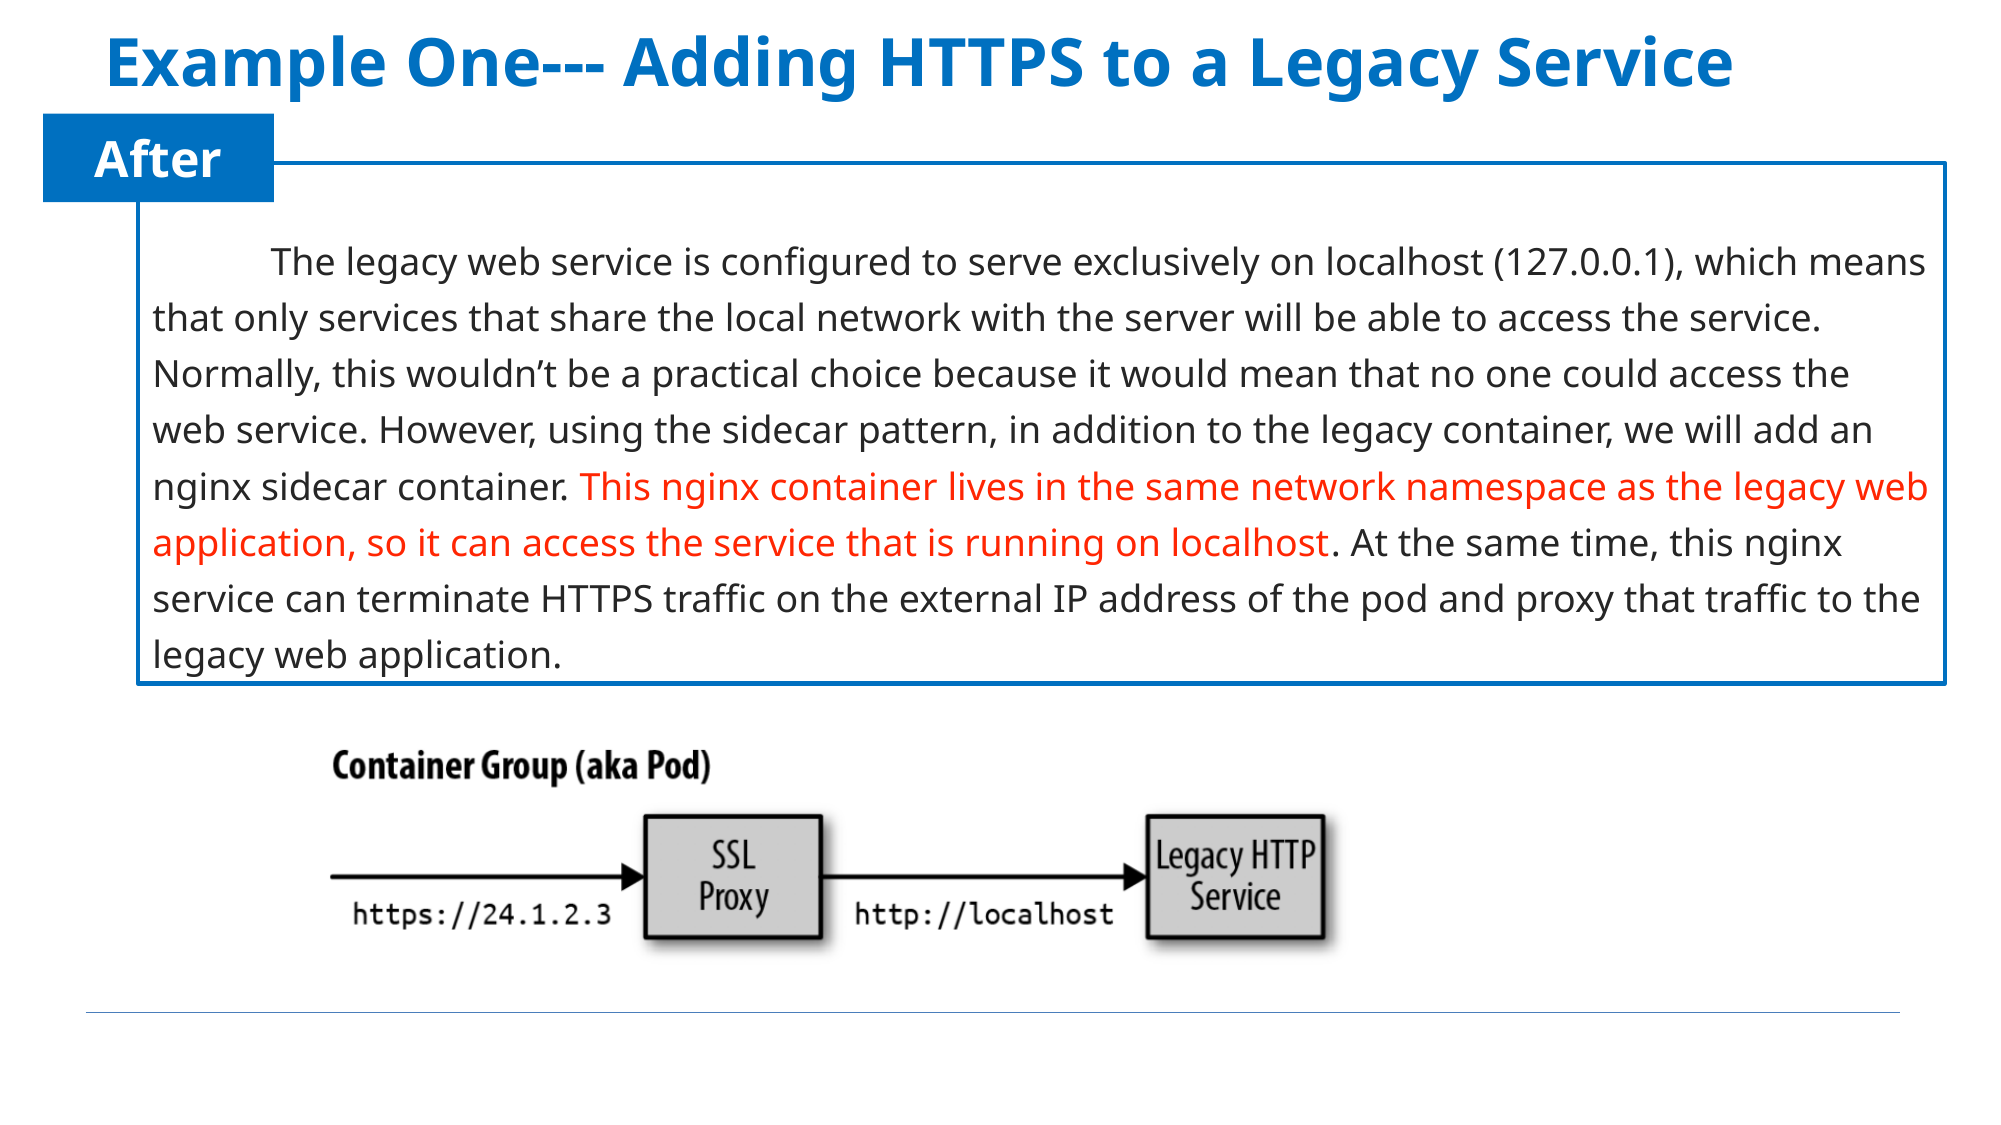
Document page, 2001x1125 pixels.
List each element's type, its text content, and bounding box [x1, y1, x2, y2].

picture [273, 727, 1406, 976]
text_box The legacy web service is configured to serve exclusively on localhost (127.0.0.1), which means that only services that share the local network with the server will be able to access the service. Normally, this wouldn’t be a practical choice because it would mean that no one could access the web service. However, using the sidecar pattern, in addition to the legacy container, we will add an nginx sidecar container. This nginx container lives in the same network namespace as the legacy web application, so it can access the service that is running on localhost. At the same time, this nginx service can terminate HTTPS traffic on the external IP address of the pod and proxy that traffic to the legacy web application. [137, 162, 1945, 684]
text_box [1945, 346, 2000, 355]
text_box After [41, 112, 276, 204]
text_box Example One--- Adding HTTPS to a Legacy Service [89, 11, 1890, 116]
